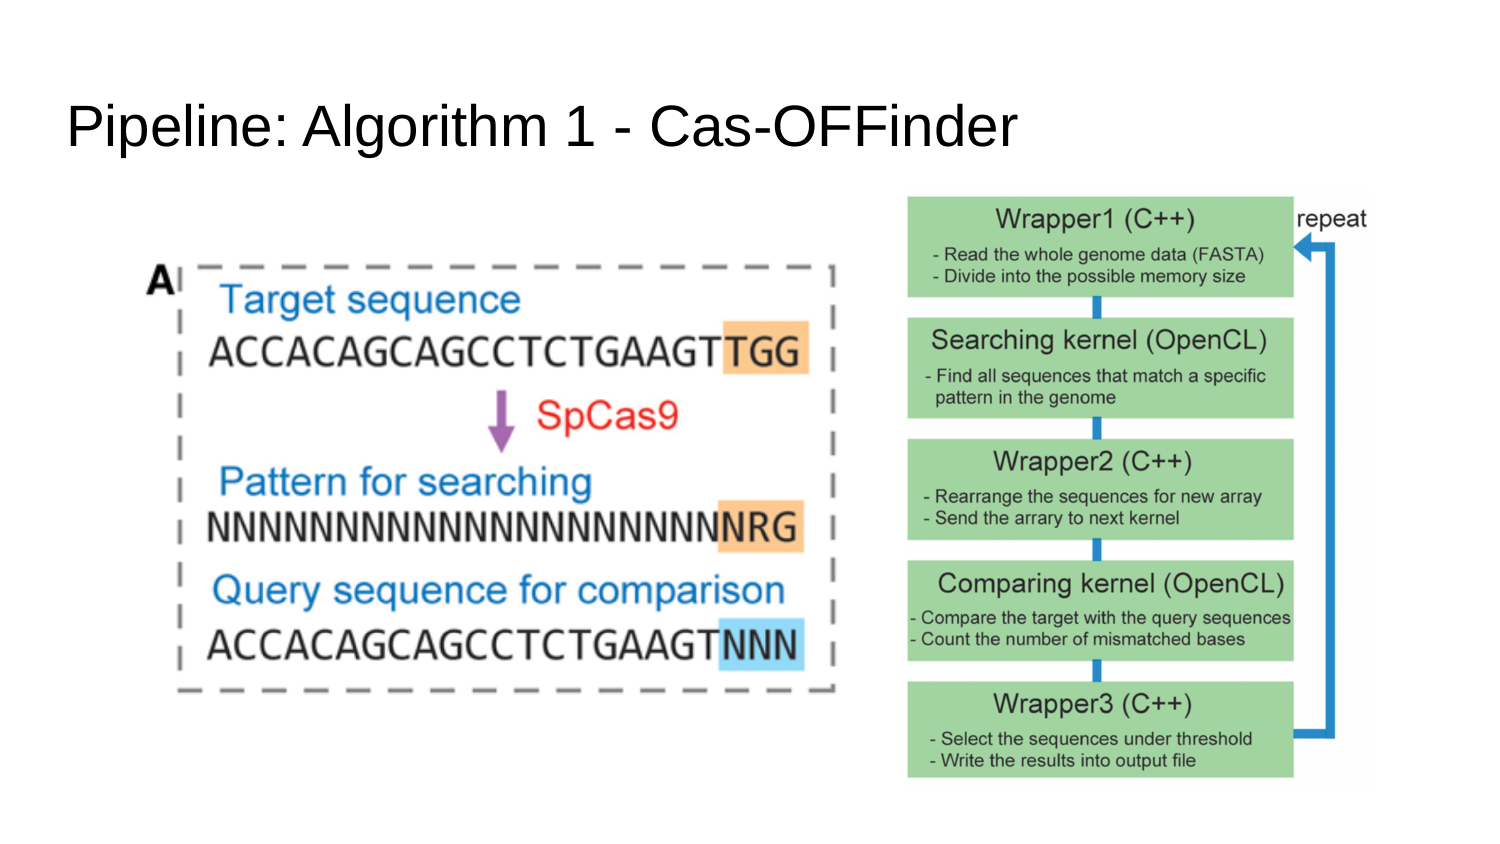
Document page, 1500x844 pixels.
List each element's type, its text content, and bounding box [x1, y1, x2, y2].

picture [138, 254, 838, 723]
picture [903, 188, 1372, 789]
title Pipeline: Algorithm 1 - Cas-OFFinder [51, 72, 1449, 167]
